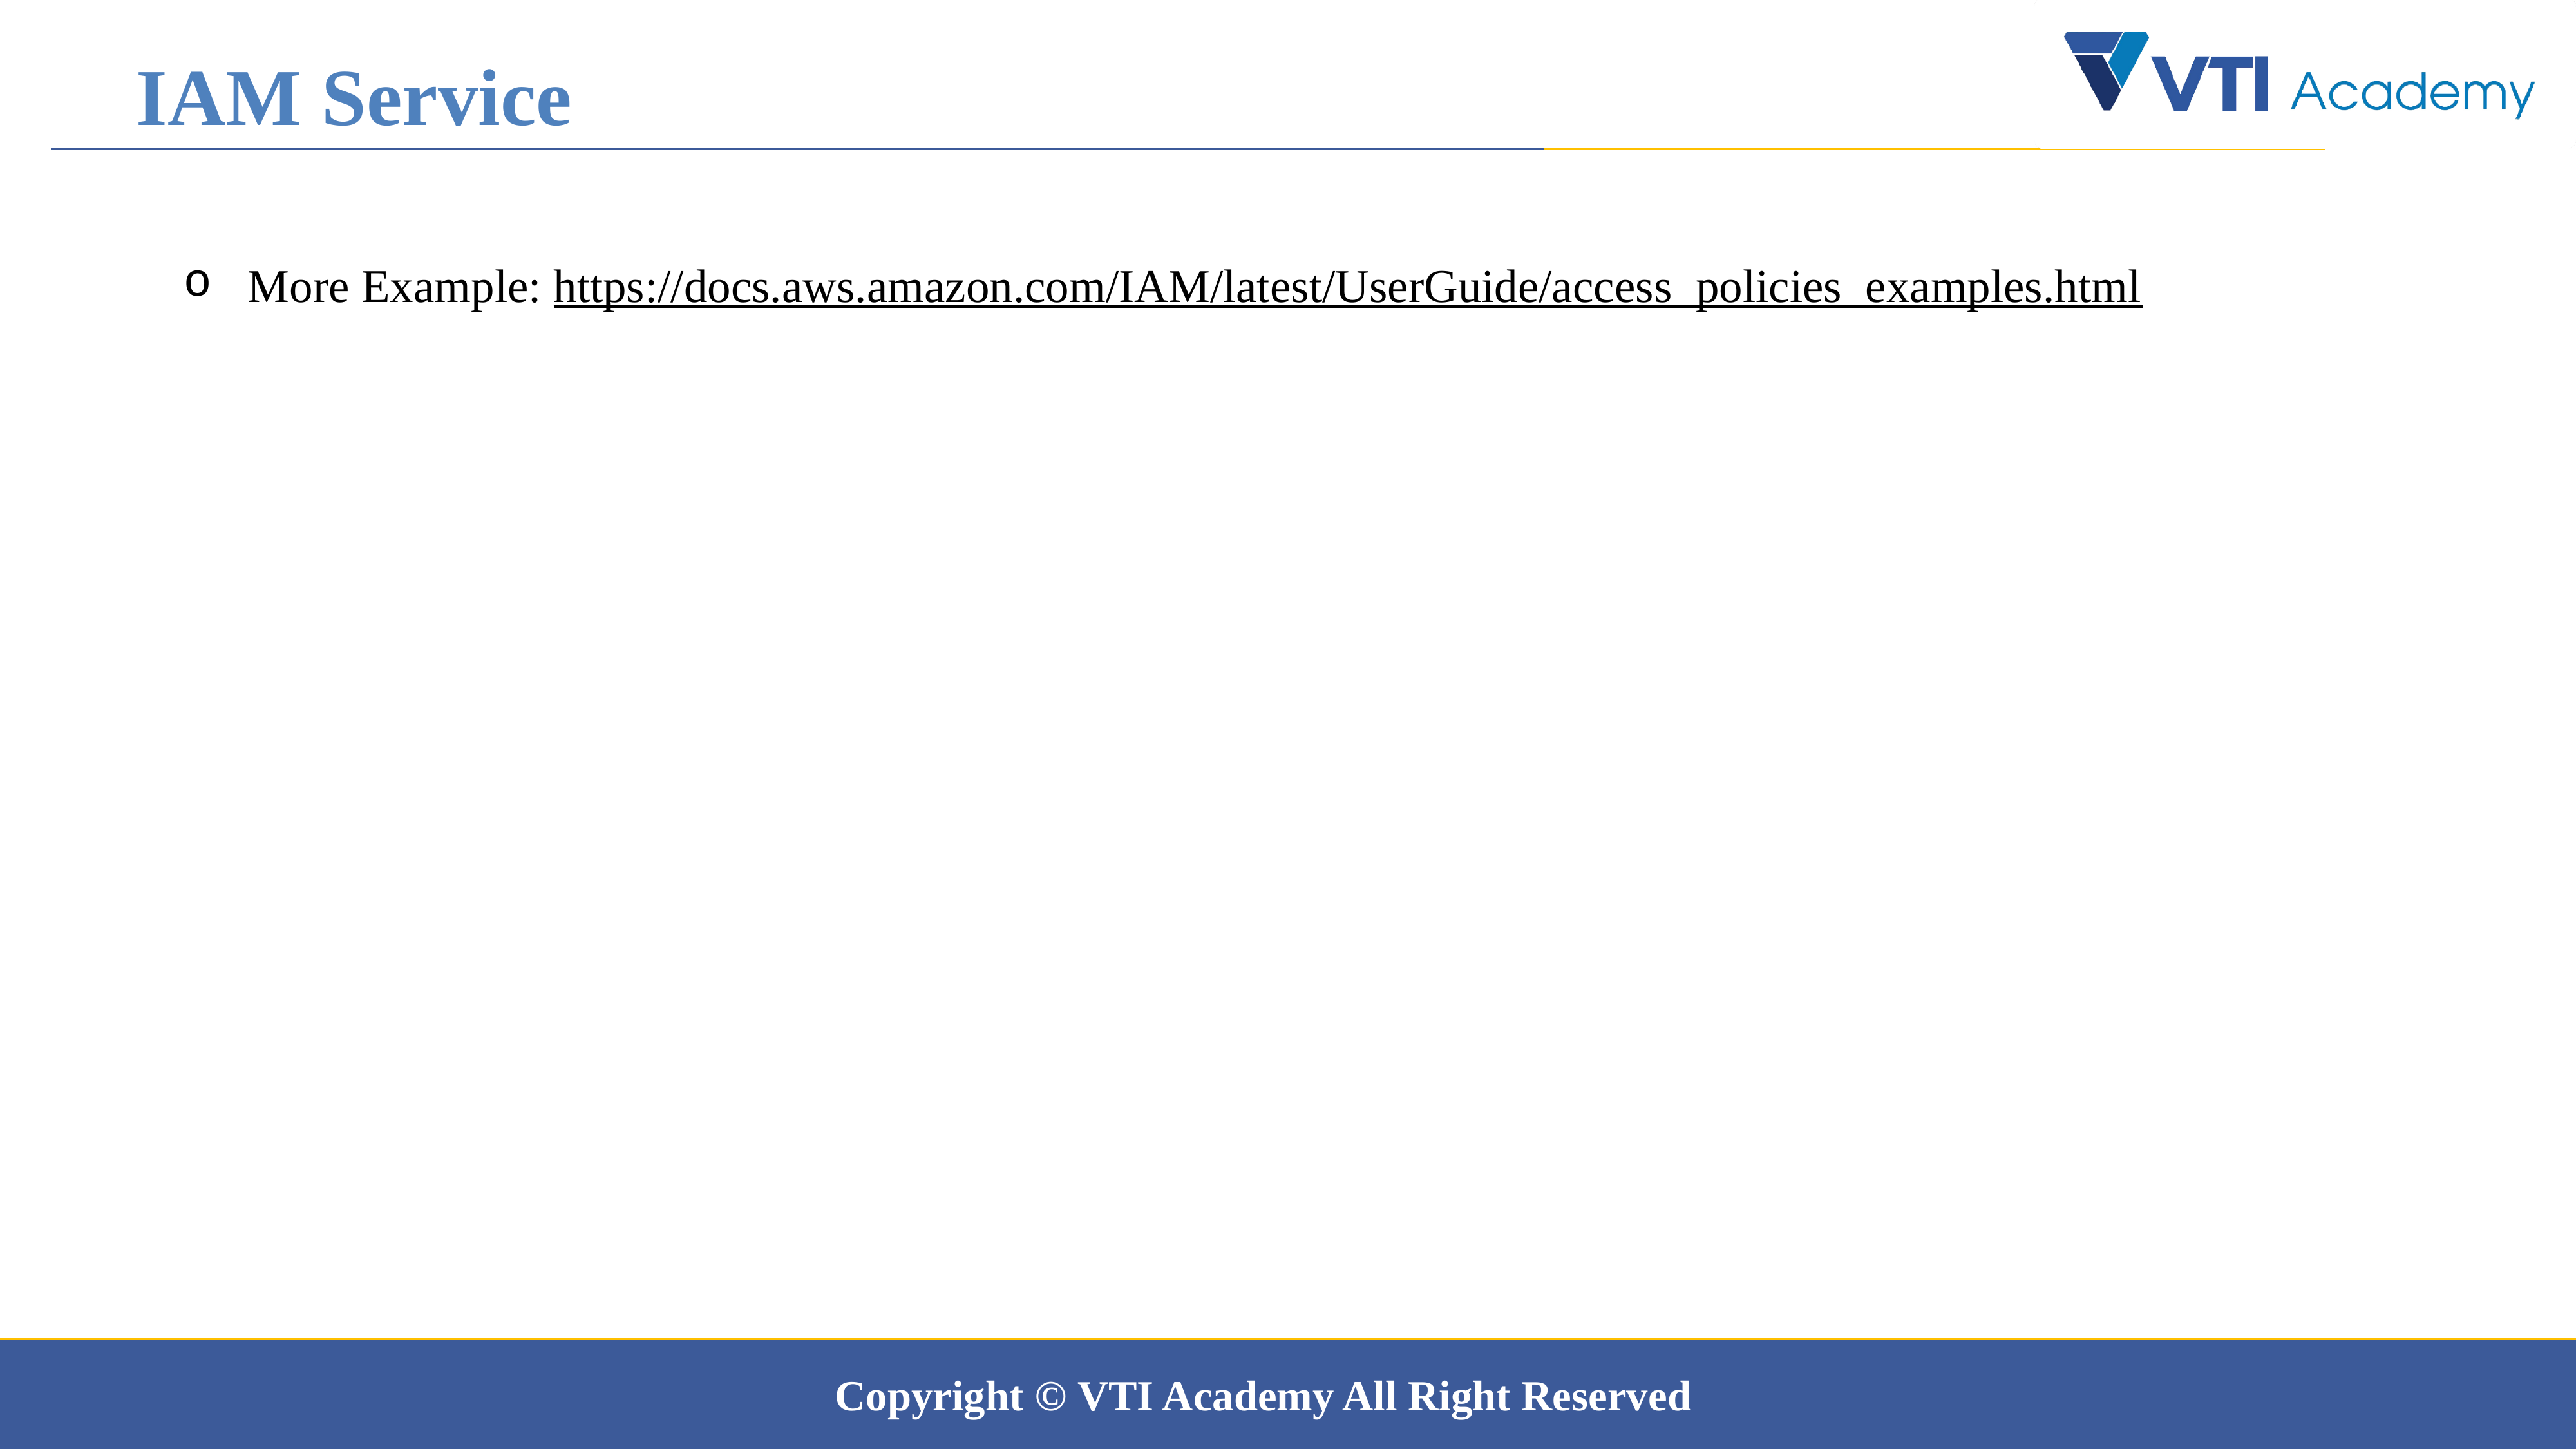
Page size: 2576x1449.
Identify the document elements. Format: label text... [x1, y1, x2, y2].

text_box More Example: https://docs.aws.amazon.com/IAM/latest/UserGuide/access_policies_examples.html [126, 250, 2548, 359]
text_box IAM Service [126, 60, 1329, 126]
picture [2034, 0, 2576, 149]
